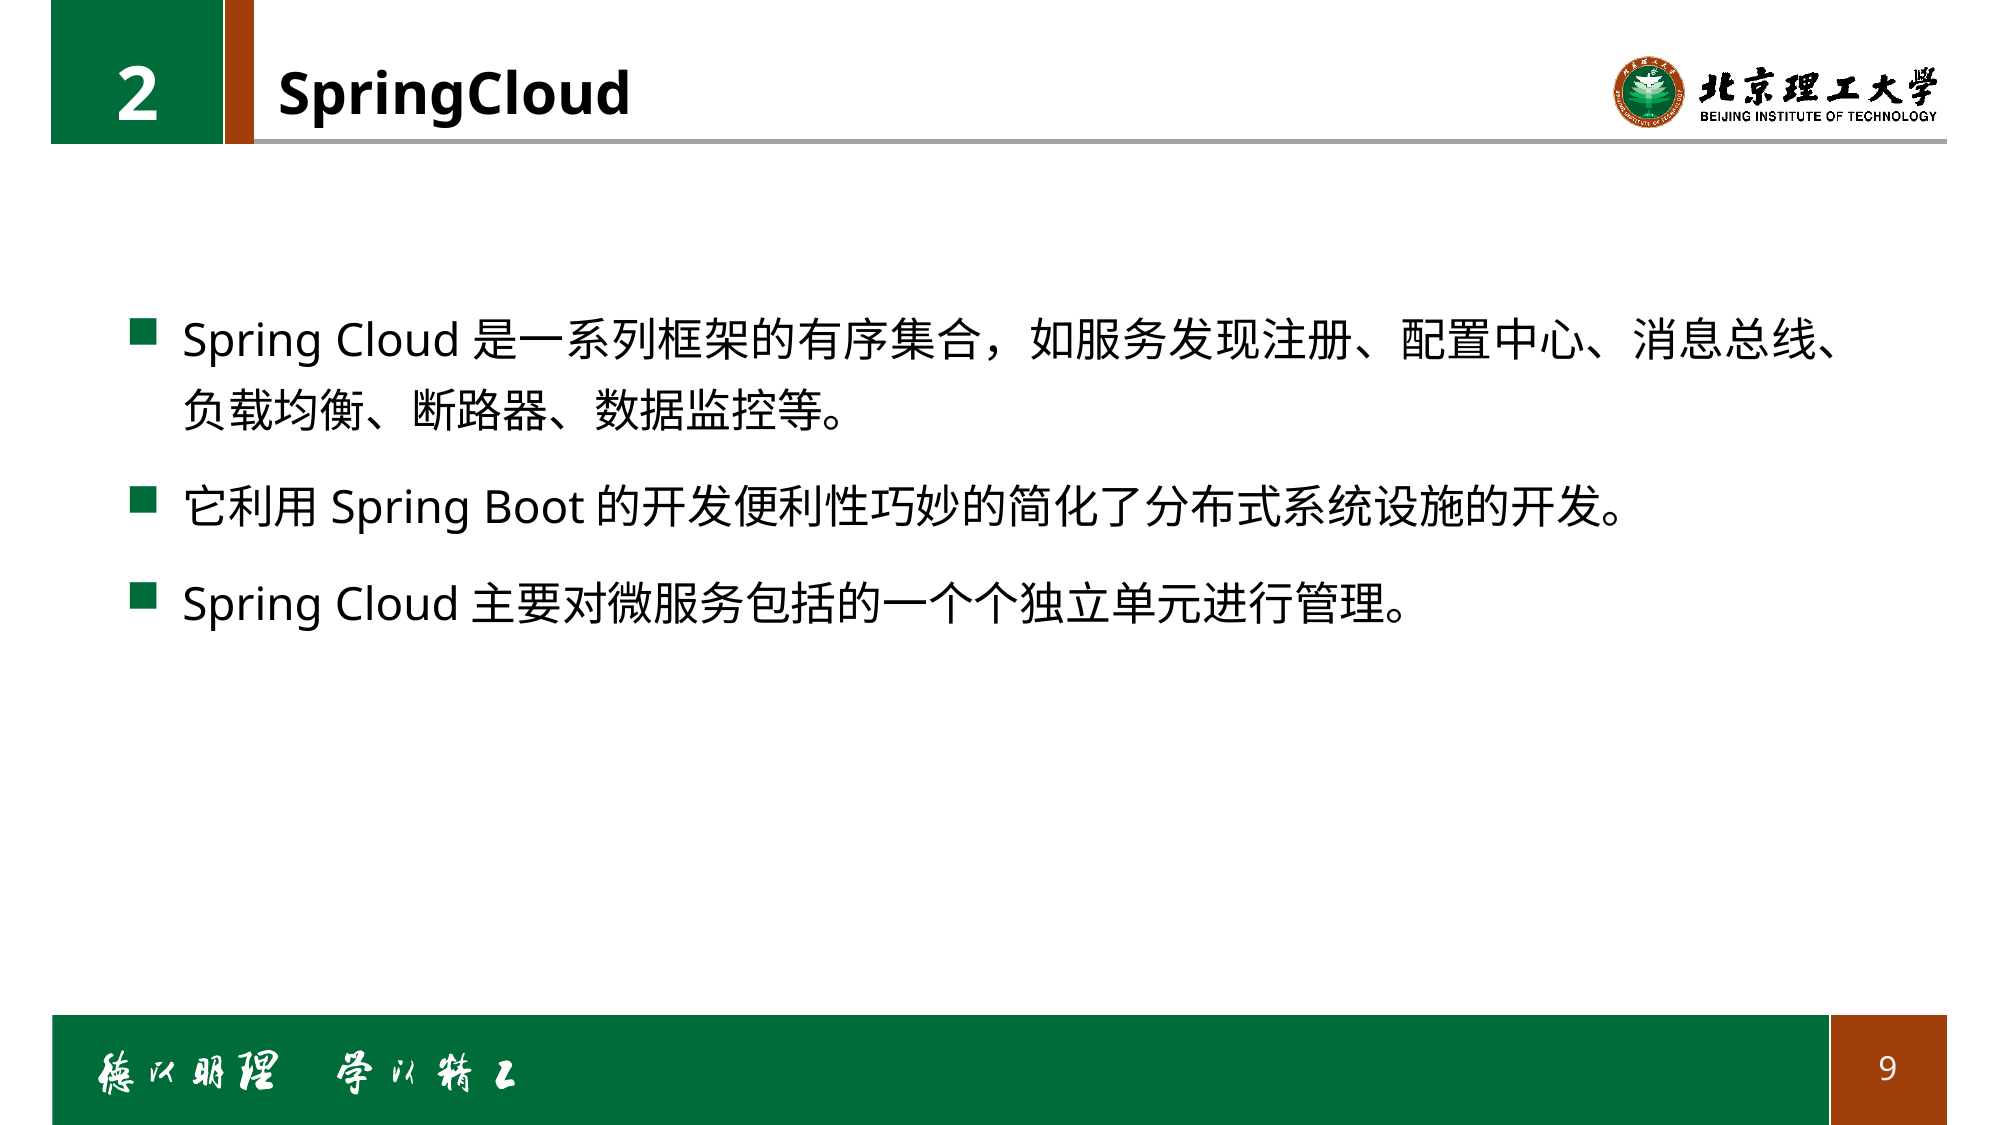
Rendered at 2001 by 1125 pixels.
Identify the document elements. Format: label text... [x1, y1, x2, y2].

text_box Spring Cloud是一系列框架的有序集合，如服务发现注册、配置中心、消息总线、负载均衡、断路器、数据监控等。 它利用Spring Boot的开发便利性巧妙的简化了分布式系统设施的开发。 Spring Cloud主要对微服务包括的一个个独立单元进行管理。 [111, 286, 1834, 637]
picture [1682, 56, 1937, 128]
text_box 2 [58, 38, 218, 144]
title SpringCloud [263, 56, 1682, 136]
